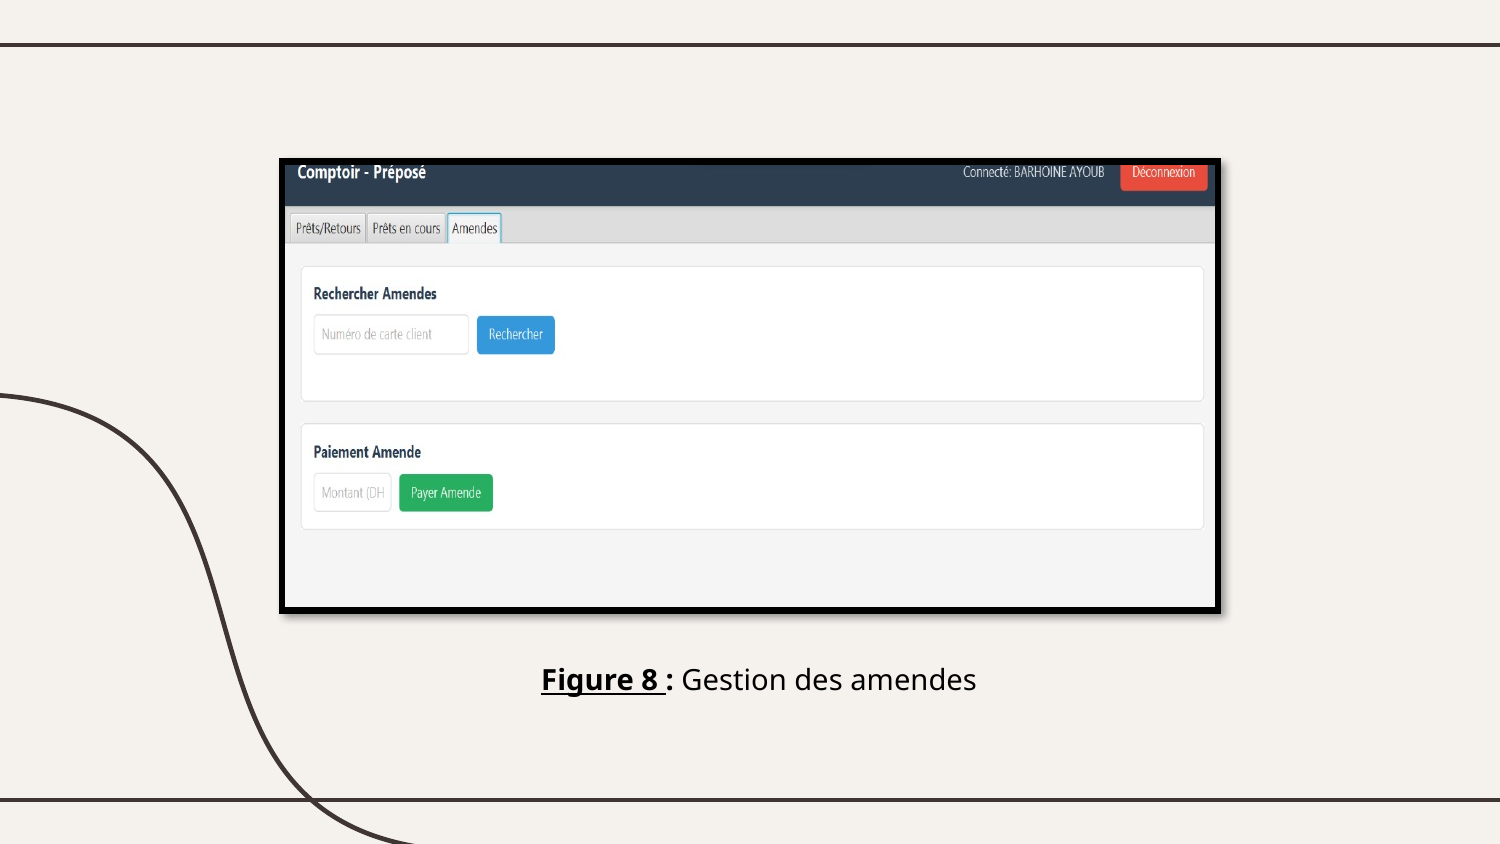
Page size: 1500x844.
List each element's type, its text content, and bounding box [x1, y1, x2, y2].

subtitle Figure 8 : Gestion des amendes [526, 627, 1196, 731]
picture [285, 164, 1215, 608]
